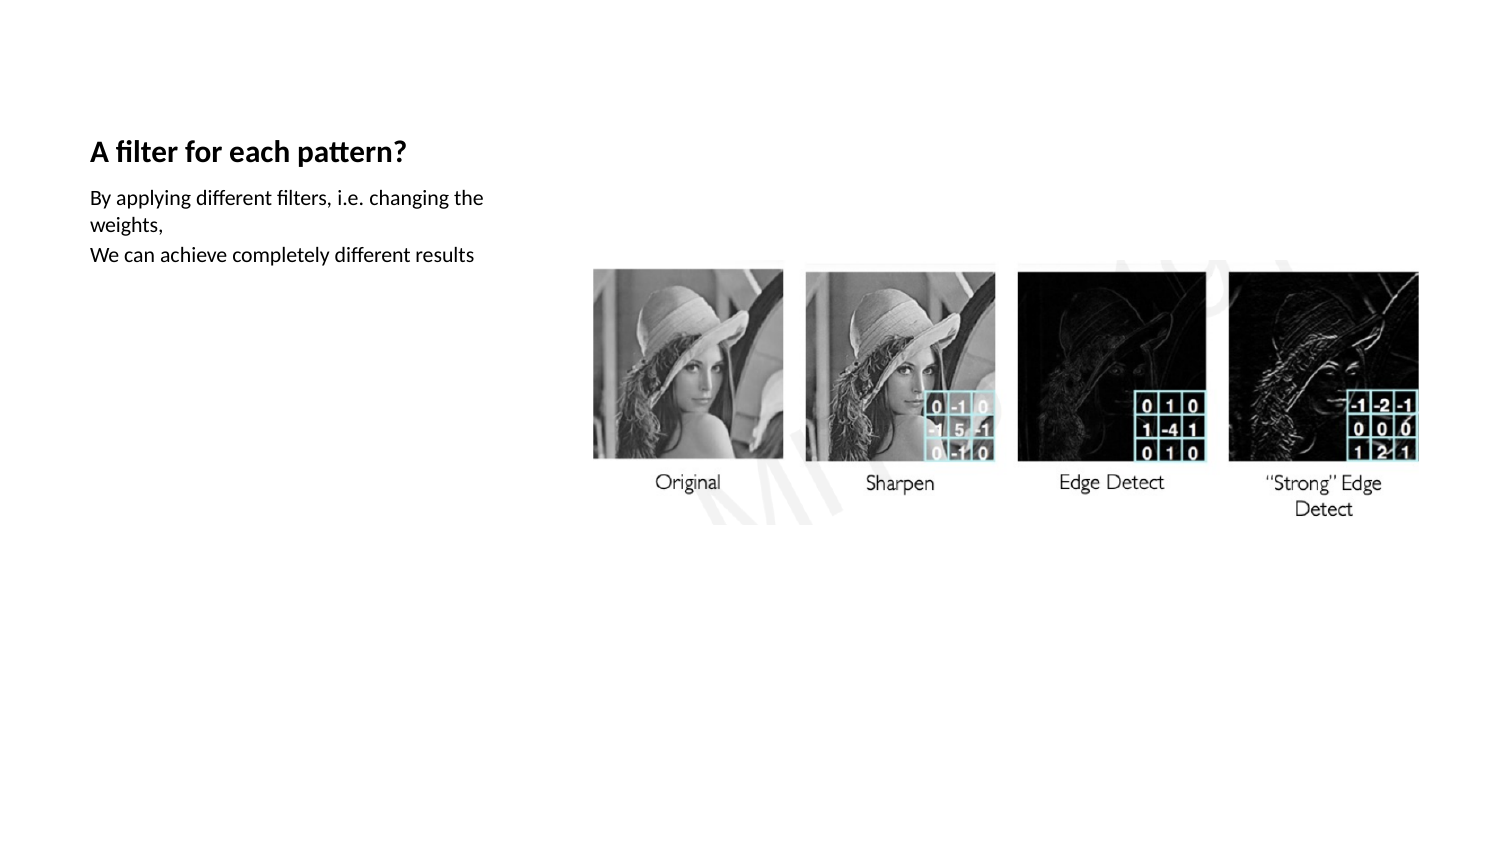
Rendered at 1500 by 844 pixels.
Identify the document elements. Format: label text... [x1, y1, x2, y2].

list By applying different filters, i.e. changing the weights, We can achieve completely different results [75, 176, 569, 754]
title A filter for each pattern? [75, 33, 569, 176]
picture [585, 260, 1424, 526]
